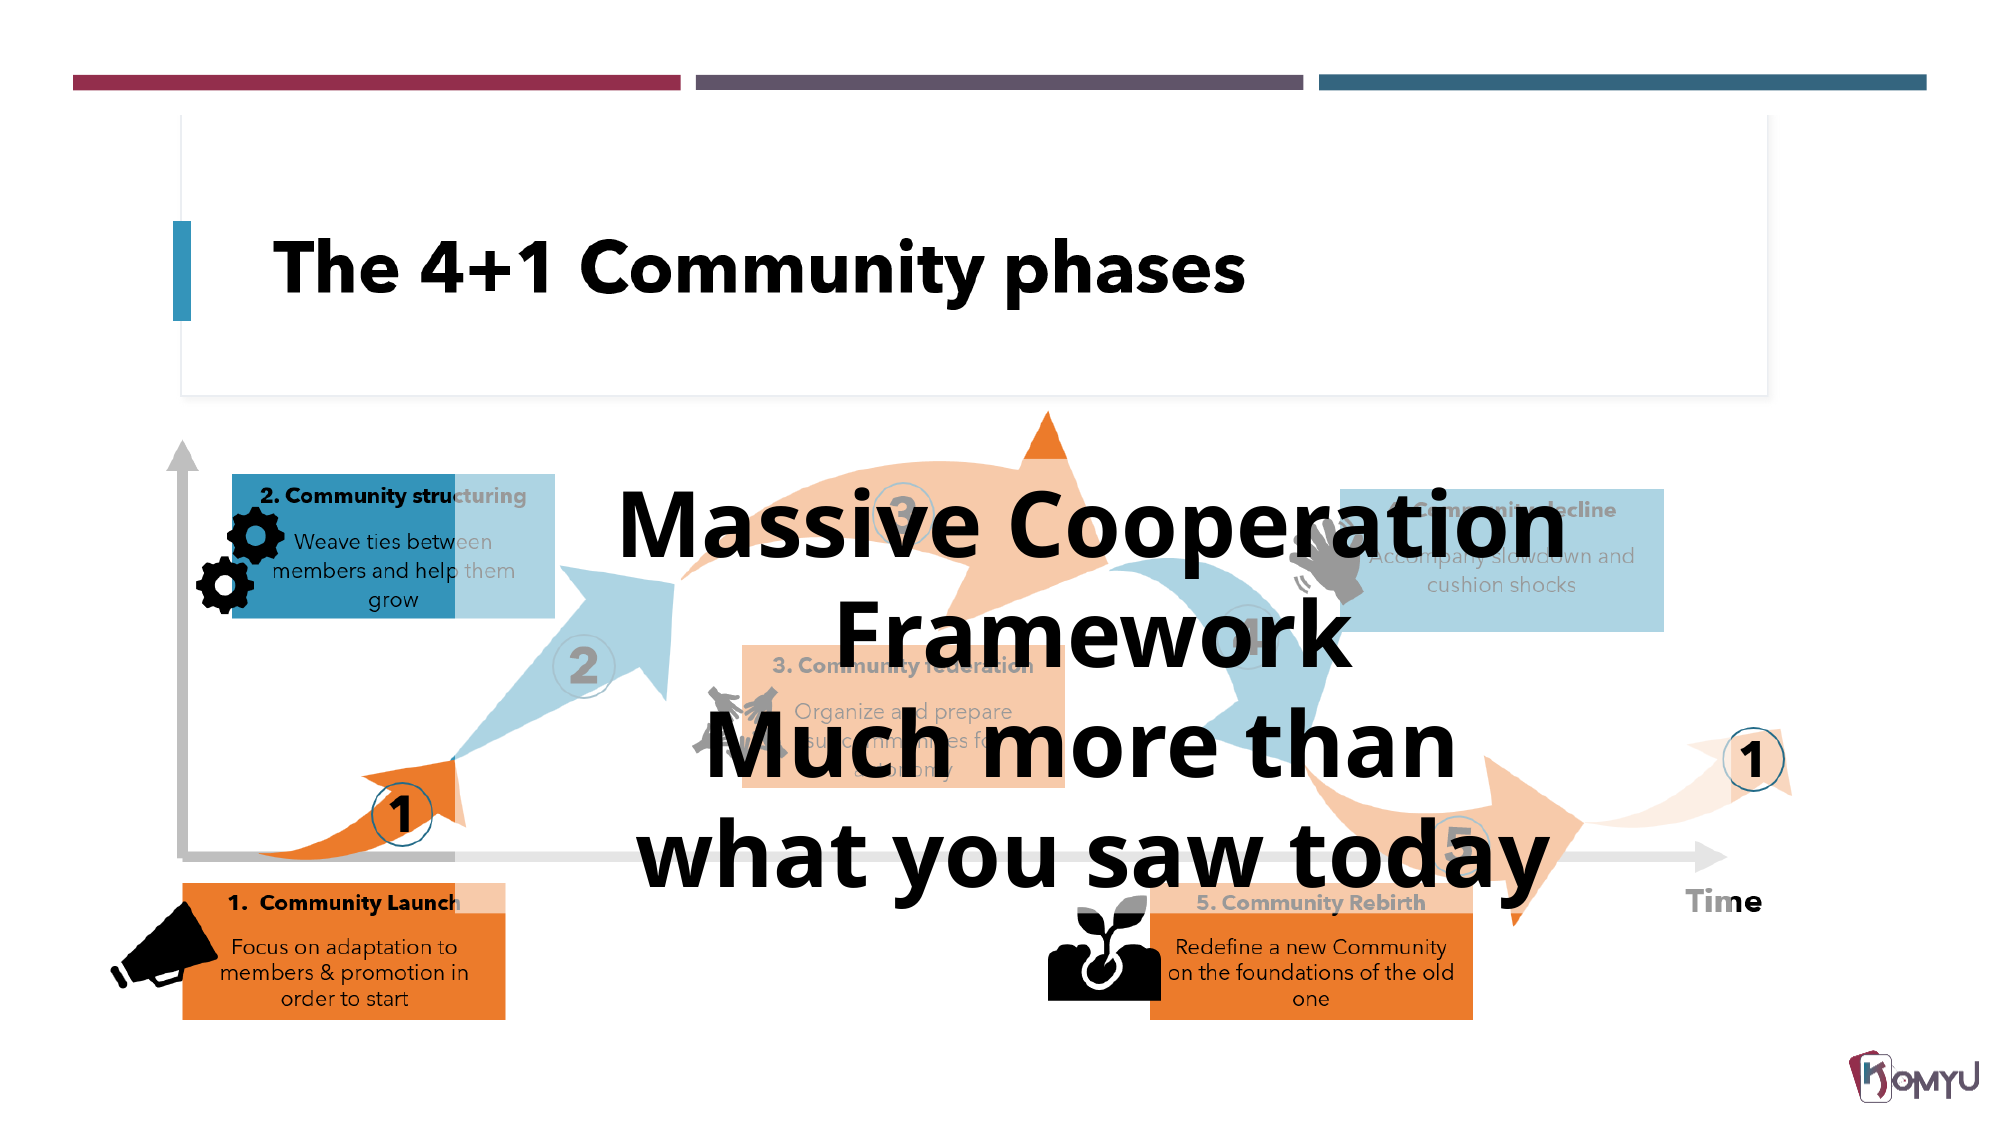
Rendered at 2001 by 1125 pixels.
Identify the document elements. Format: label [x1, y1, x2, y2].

picture [1845, 1046, 1984, 1109]
picture [109, 115, 1833, 1084]
text_box [73, 74, 681, 91]
text_box [695, 74, 1304, 90]
text_box [1319, 74, 1927, 91]
